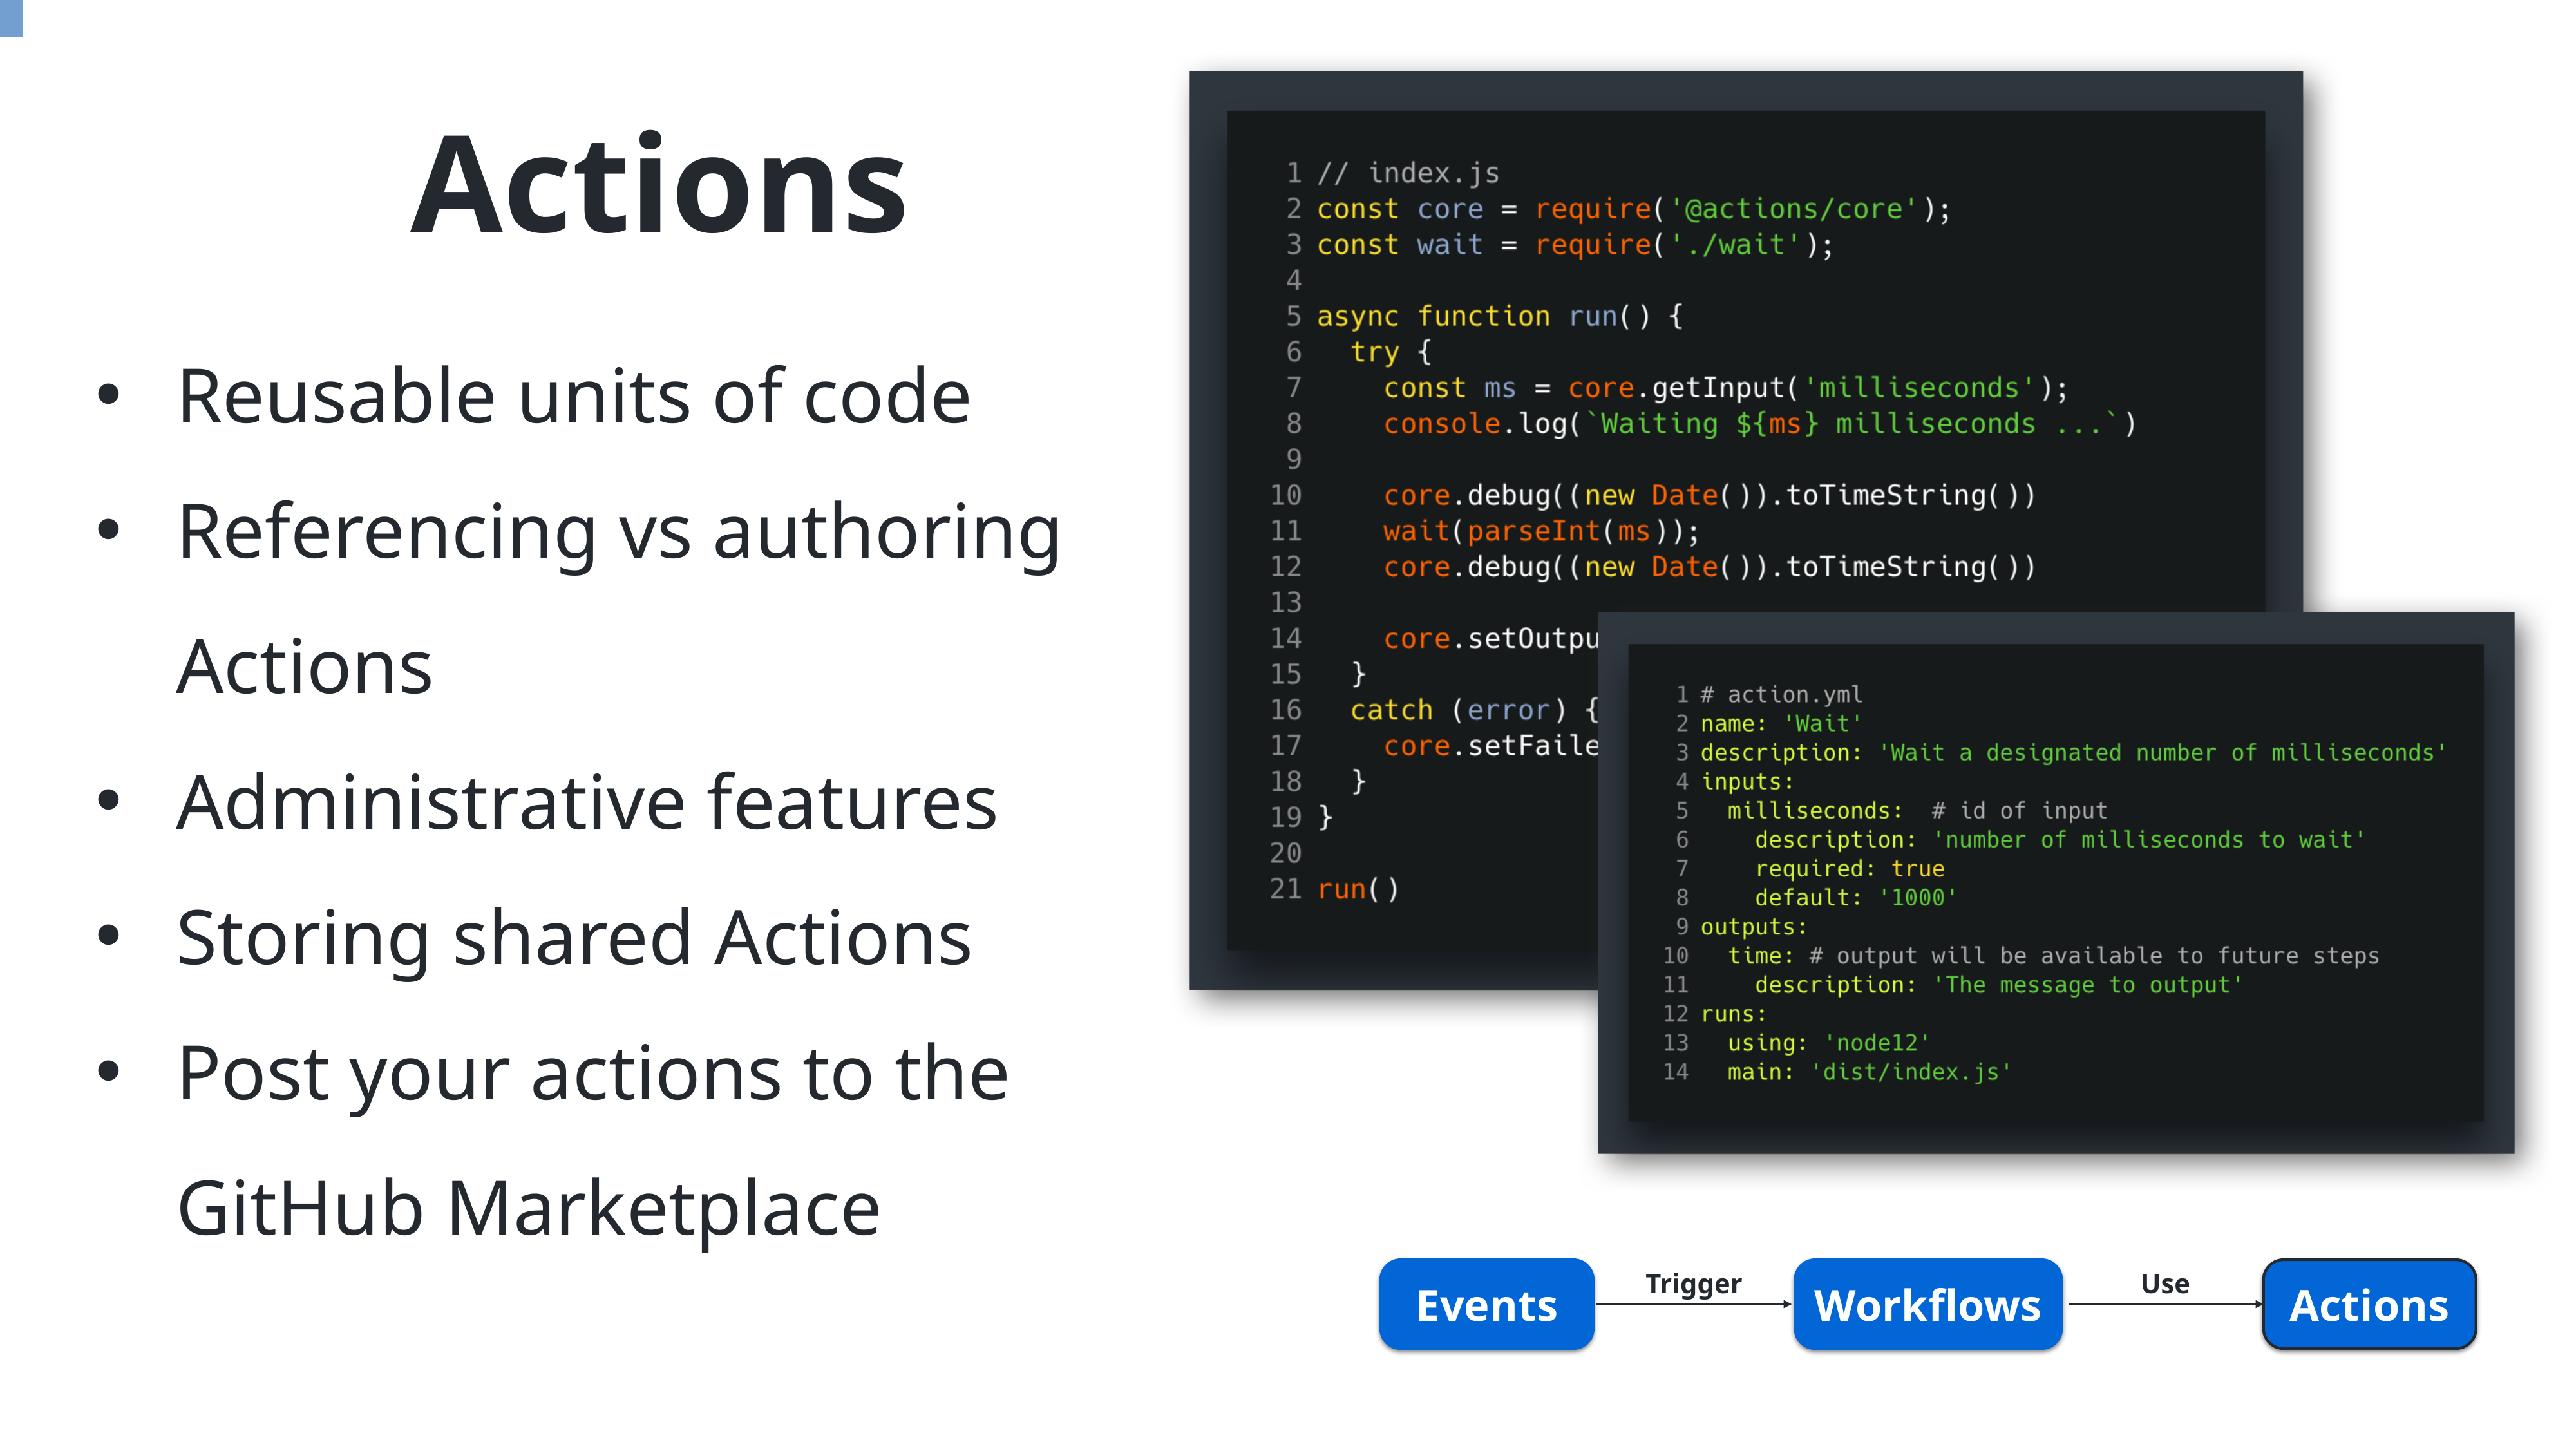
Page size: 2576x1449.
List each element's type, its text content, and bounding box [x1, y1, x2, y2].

list Reusable units of code Referencing vs authoring Actions Administrative features Storing shared Actions Post your actions to the GitHub Marketplace [95, 302, 1170, 1433]
title Actions [1, 70, 1187, 287]
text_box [1380, 1259, 2477, 1349]
picture [1189, 70, 2516, 1155]
